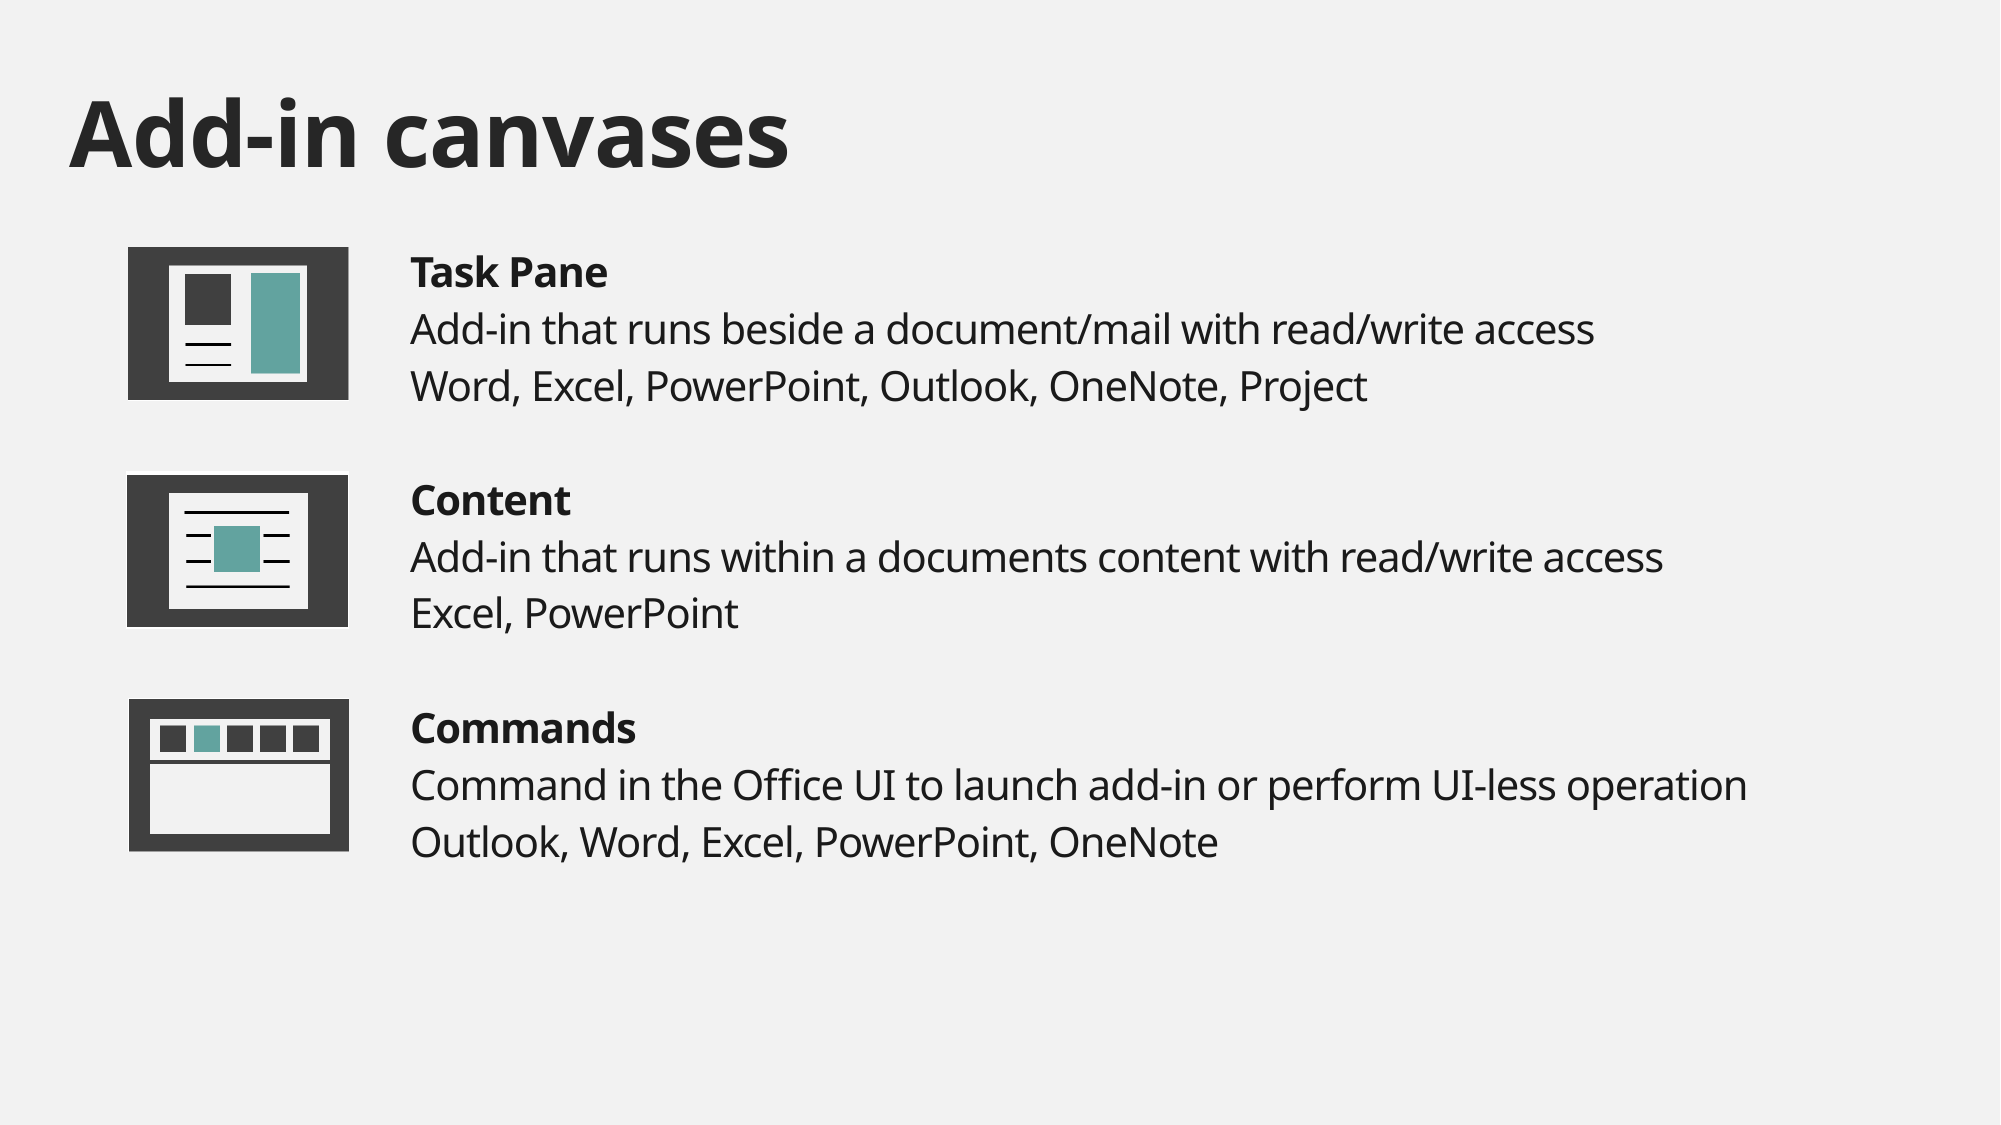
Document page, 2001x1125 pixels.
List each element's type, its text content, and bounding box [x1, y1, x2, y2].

picture [126, 471, 349, 629]
picture [127, 698, 349, 852]
picture [127, 247, 349, 401]
text_box Add-in canvases [55, 60, 1945, 215]
text_box Task Pane Add-in that runs beside a document/mail with read/write access Word, Excel, PowerPoint, Outlook, OneNote, Project Content Add-in that runs within a documents content with read/write access Excel, PowerPoint Commands Command in the Office UI to launch add-in or perform UI-less operation Outlook, Word, Excel, PowerPoint, OneNote [380, 215, 1872, 946]
